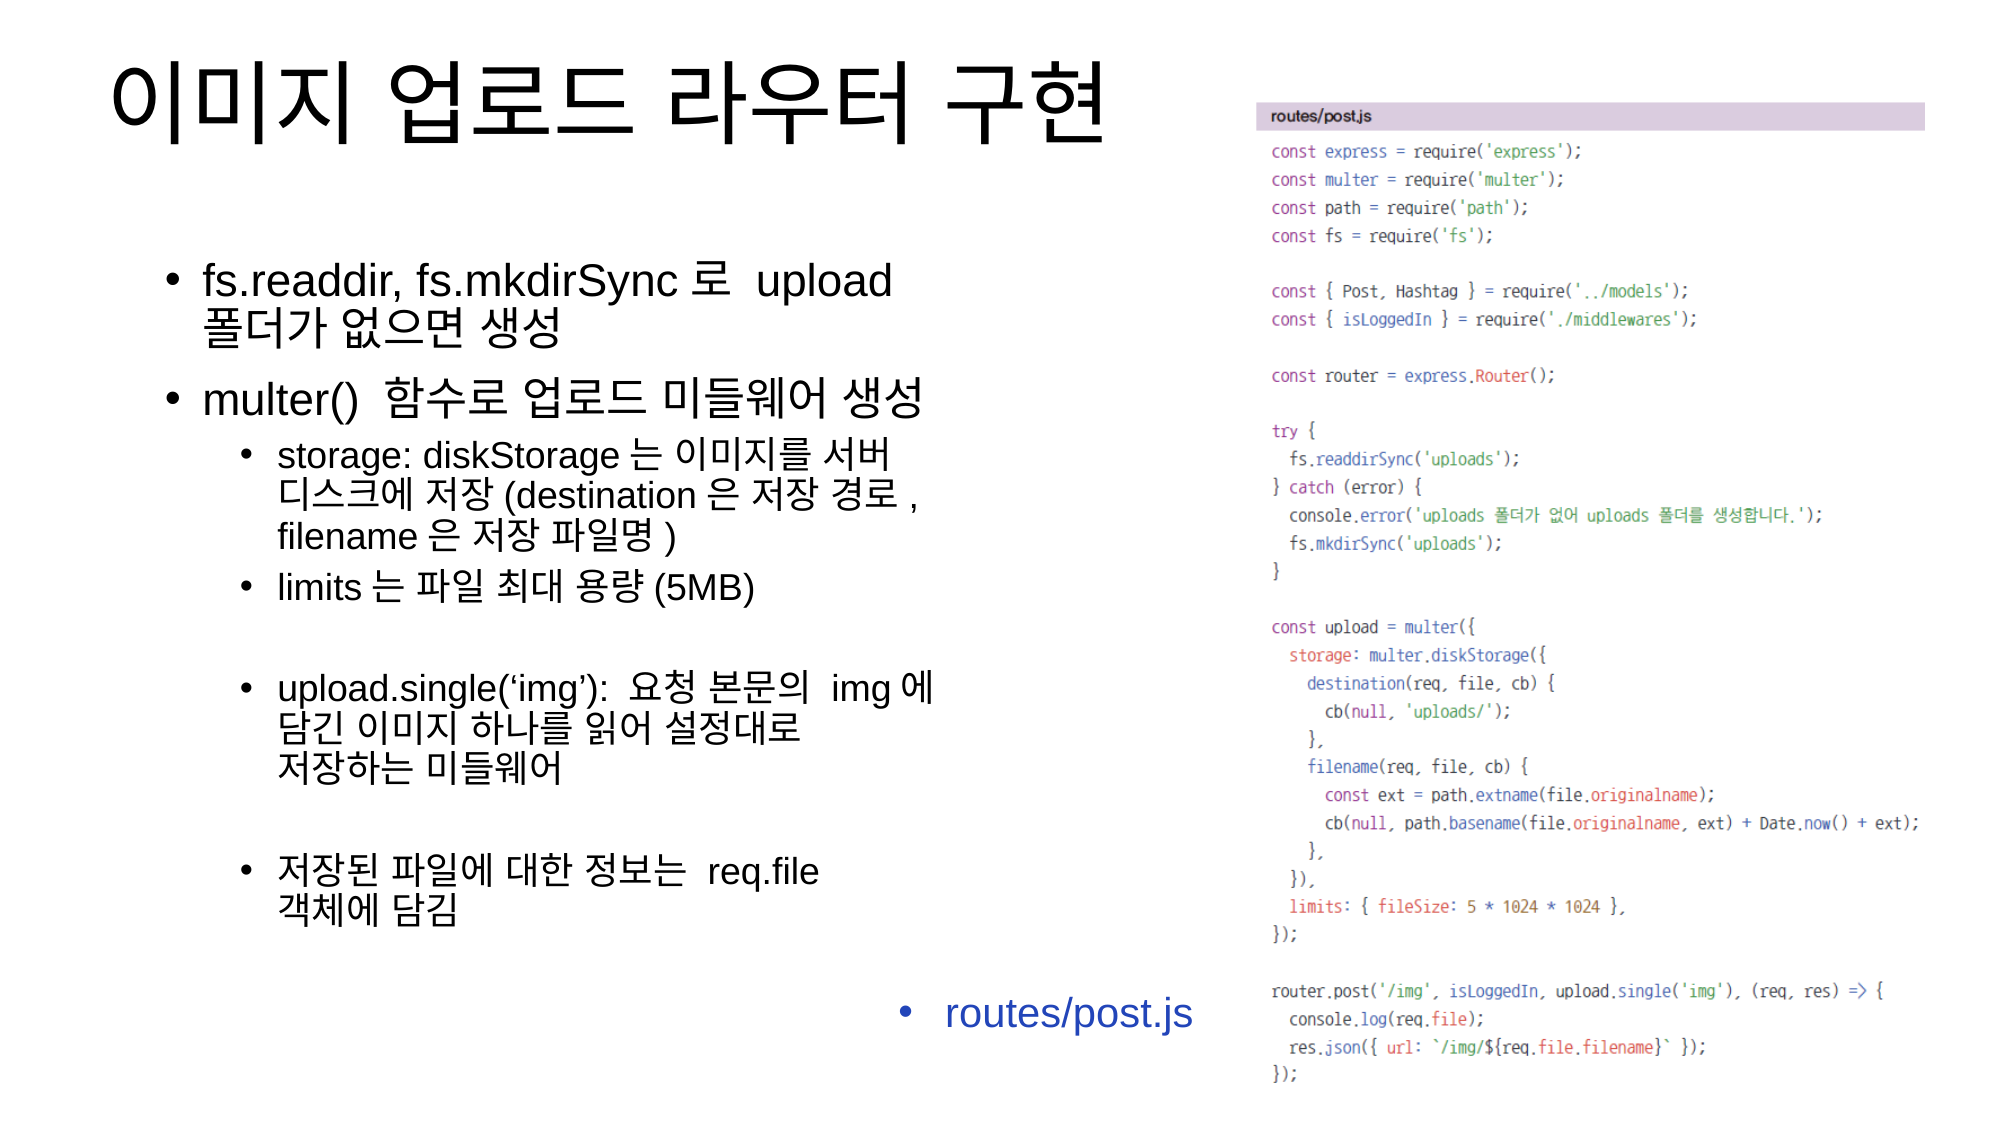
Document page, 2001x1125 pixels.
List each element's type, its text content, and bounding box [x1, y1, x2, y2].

picture [1253, 98, 1925, 1093]
text_box 이미지 업로드 라우터 구현 [91, 50, 1817, 268]
text_box fs.readdir, fs.mkdirSync로 upload 폴더가 없으면 생성 multer() 함수로 업로드 미들웨어 생성 storage: diskStorage는 이미지를 서버 디스크에 저장(destination은 저장 경로, filename은 저장 파일명) limits는 파일 최대 용량(5MB) upload.single(‘img’): 요청 본문의 img에 담긴 이미지 하나를 읽어 설정대로 저장하는 미들웨어 저장된 파일에 대한 정보는 req.file 객체에 담김 [150, 249, 954, 1064]
text_box routes/post.js [883, 978, 1209, 1044]
